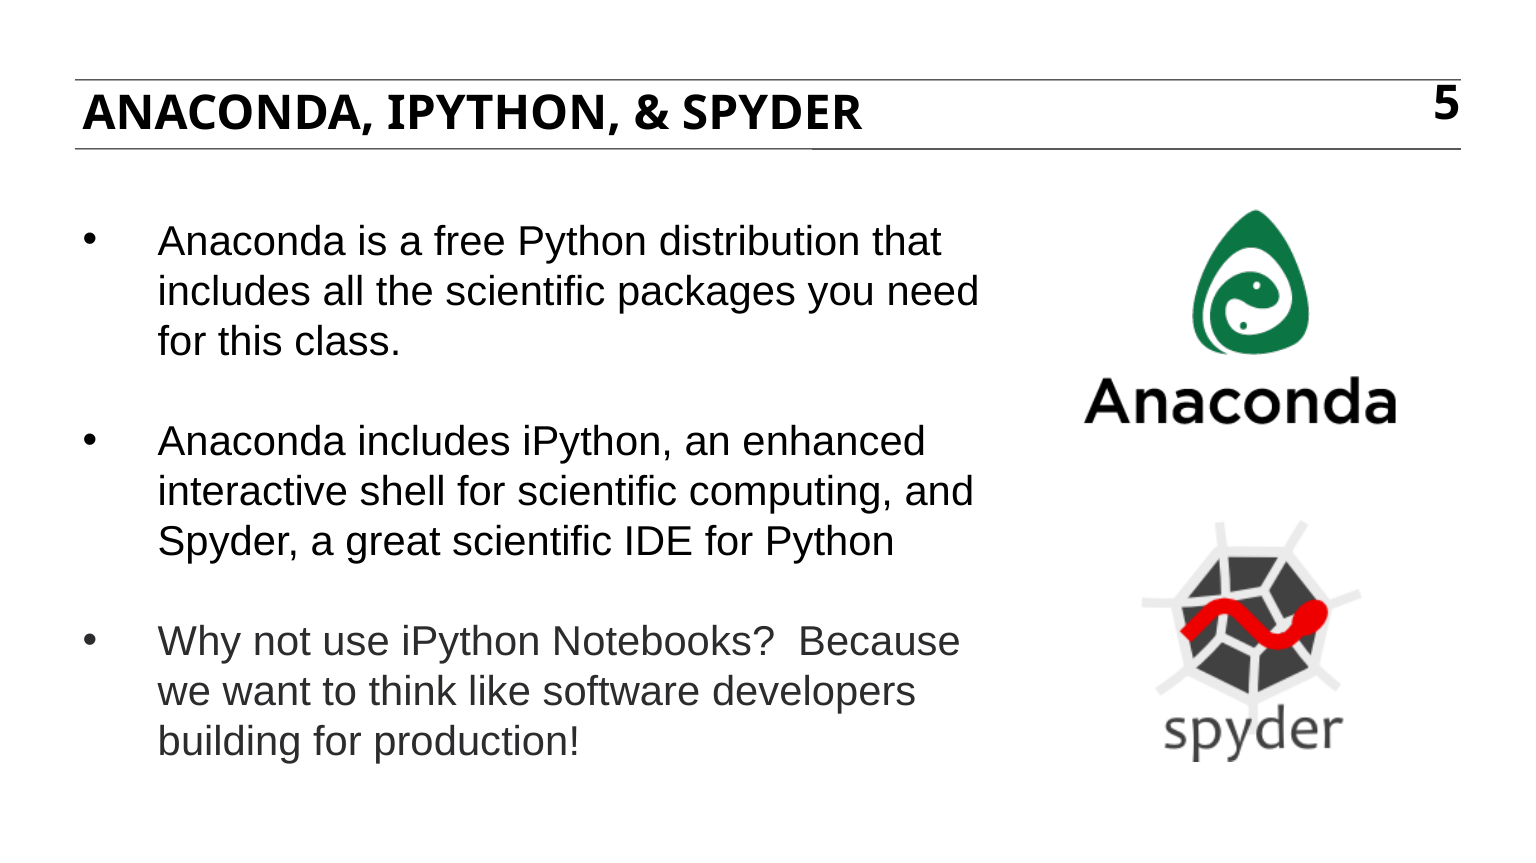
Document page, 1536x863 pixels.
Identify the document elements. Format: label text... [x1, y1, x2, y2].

list ANACONDA, iPython, & Spyder [67, 81, 1118, 132]
picture [1130, 518, 1374, 762]
slide_number 5 [1419, 86, 1461, 138]
text_box Anaconda is a free Python distribution that includes all the scientific packages you need for this class. Anaconda includes iPython, an enhanced interactive shell for scientific computing, and Spyder, a great scientific IDE for Python Why not use iPython Notebooks? Because we want to think like software developers building for production! [67, 206, 1006, 863]
picture [1079, 205, 1402, 432]
